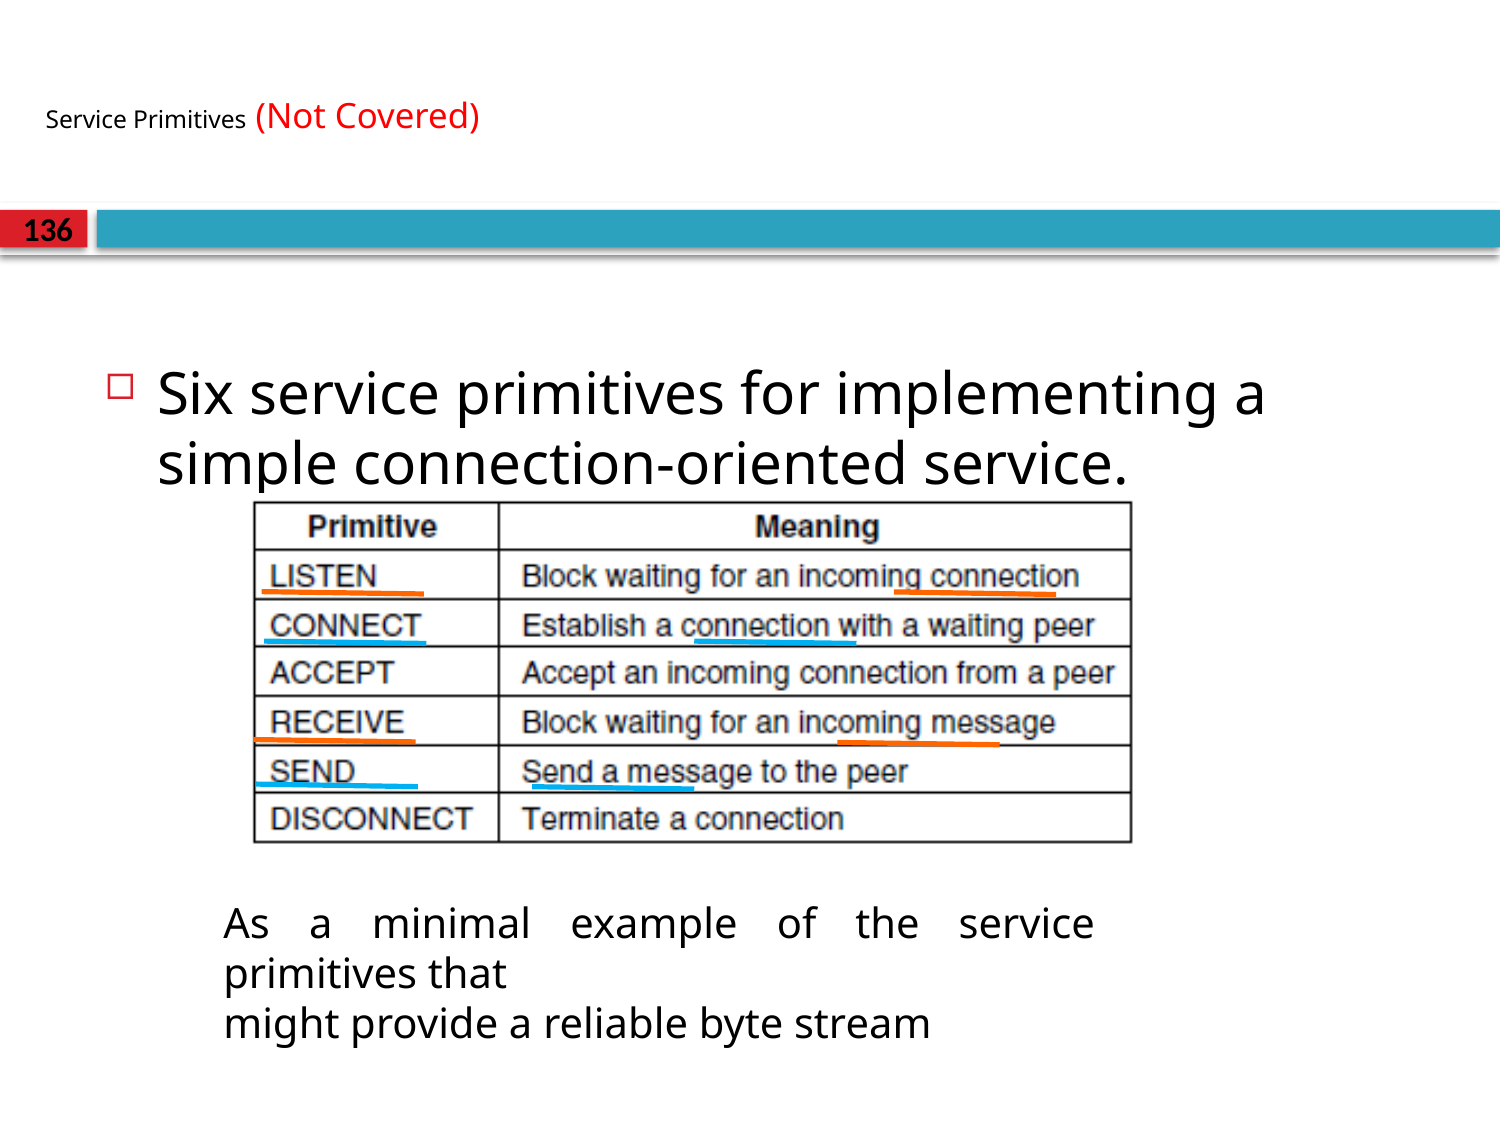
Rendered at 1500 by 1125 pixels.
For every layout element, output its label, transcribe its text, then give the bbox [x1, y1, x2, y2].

text_box As a minimal example of the service primitives that might provide a reliable byte stream [208, 889, 1111, 1055]
title Service Primitives (Not Covered) [30, 26, 1481, 186]
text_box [244, 493, 1144, 855]
text_box Six service primitives for implementing a simple connection-oriented service. [90, 273, 1445, 885]
slide_number 136 [0, 206, 97, 250]
